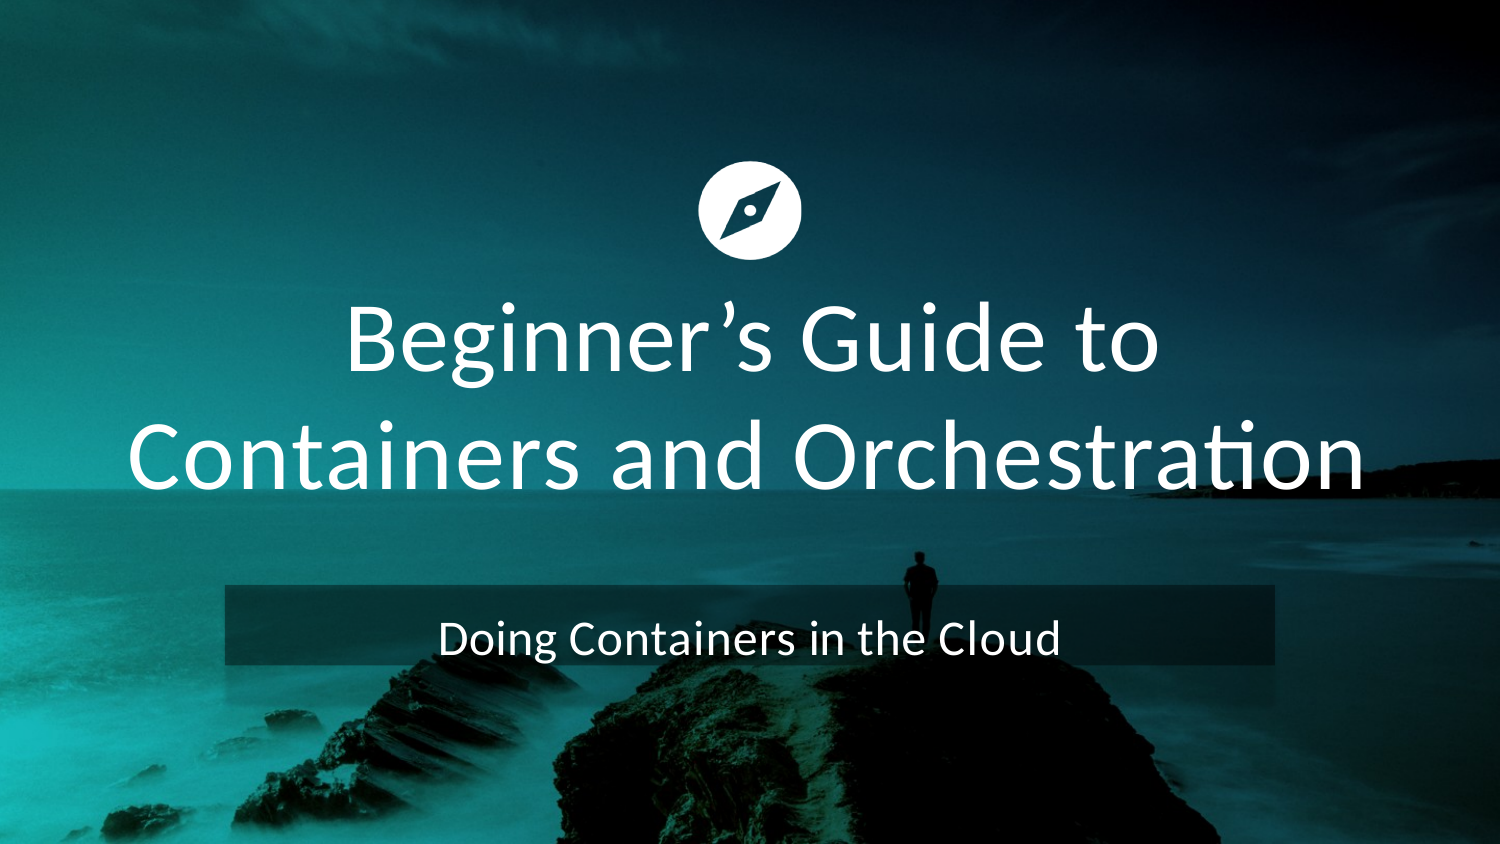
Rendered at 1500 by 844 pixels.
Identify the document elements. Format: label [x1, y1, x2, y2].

text_box [0, 0, 1500, 844]
text_box [218, 582, 1282, 716]
